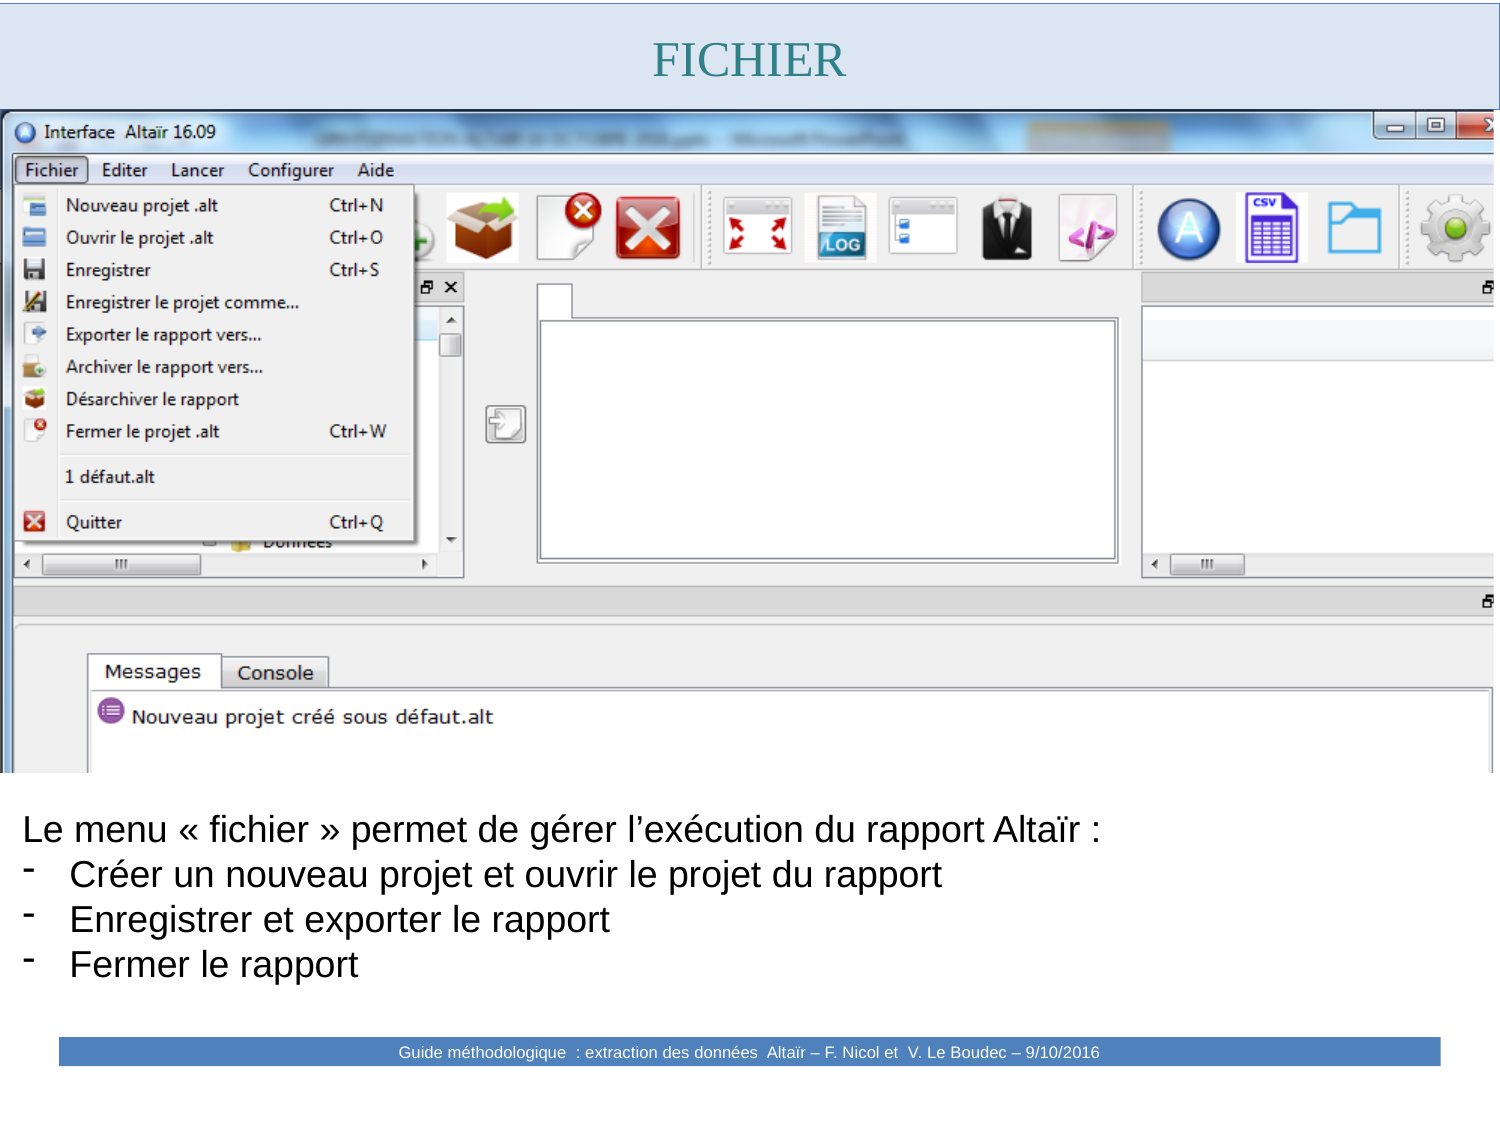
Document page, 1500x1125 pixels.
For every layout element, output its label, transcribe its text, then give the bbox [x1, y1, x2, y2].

picture [0, 109, 1494, 773]
text_box FICHIER [0, 3, 1500, 110]
text_box [1293, 1037, 1441, 1067]
text_box Le menu « fichier » permet de gérer l’exécution du rapport Altaïr : Créer un nouveau projet et ouvrir le projet du rapport Enregistrer et exporter le rapport Fermer le rapport [7, 752, 1500, 1037]
text_box Guide méthodologique : extraction des données Altaïr – F. Nicol et V. Le Boudec – 9/10/2016 [218, 1037, 1282, 1067]
